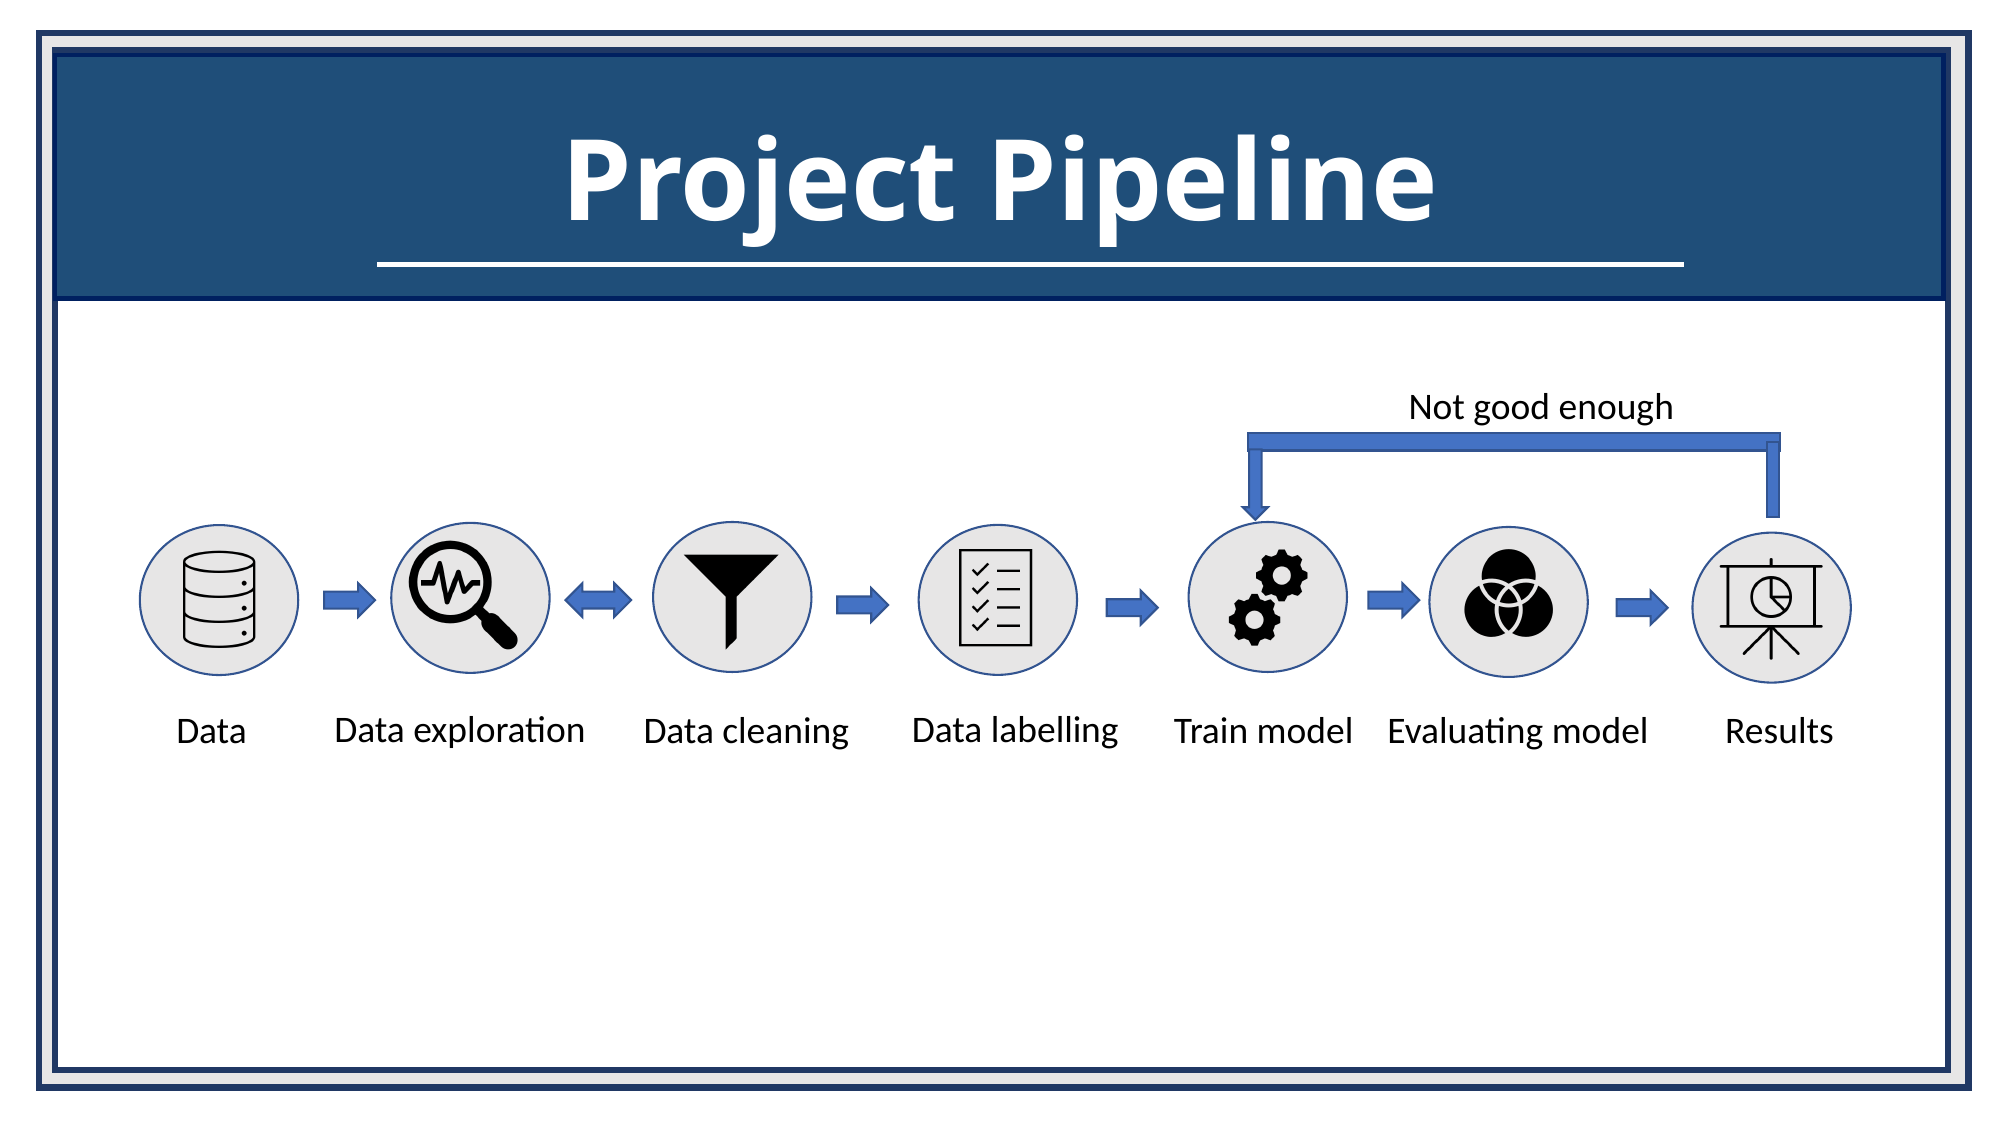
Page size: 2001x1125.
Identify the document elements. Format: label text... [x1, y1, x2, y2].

text_box Not good enough [1393, 374, 1701, 434]
text_box [1486, 525, 1532, 529]
text_box [1105, 588, 1160, 628]
text_box [1838, 564, 1852, 651]
text_box [943, 656, 1052, 676]
text_box [390, 565, 398, 631]
picture [1704, 541, 1838, 675]
text_box [167, 658, 271, 677]
text_box [1734, 675, 1809, 684]
text_box [798, 553, 813, 641]
text_box [1247, 432, 1781, 452]
picture [664, 535, 798, 669]
text_box Data cleaning [628, 699, 925, 759]
text_box [425, 661, 516, 674]
text_box [54, 54, 1944, 299]
text_box [1215, 520, 1320, 539]
text_box Evaluating model [1372, 699, 1669, 759]
text_box [1572, 555, 1589, 649]
text_box [836, 585, 890, 625]
text_box Data labelling [897, 697, 1146, 758]
text_box [1428, 555, 1445, 649]
text_box [949, 523, 1046, 539]
text_box [1367, 580, 1421, 620]
text_box [706, 669, 759, 674]
text_box [1615, 588, 1670, 628]
text_box [1733, 531, 1811, 541]
text_box [917, 550, 937, 650]
picture [937, 539, 1054, 656]
text_box [1326, 544, 1349, 650]
text_box [1217, 656, 1319, 674]
text_box Data [161, 699, 273, 759]
text_box [436, 521, 505, 529]
text_box [1240, 448, 1271, 522]
text_box [652, 557, 664, 637]
text_box Project Pipeline [86, 99, 1914, 252]
text_box [1691, 566, 1704, 649]
text_box [1054, 545, 1079, 655]
text_box [1452, 656, 1566, 678]
text_box [279, 549, 300, 651]
picture [159, 538, 279, 658]
text_box [1187, 544, 1210, 650]
picture [1445, 529, 1572, 656]
picture [398, 529, 530, 661]
text_box [138, 549, 159, 651]
text_box Data exploration [319, 697, 633, 757]
text_box [685, 520, 779, 535]
text_box [172, 524, 266, 538]
text_box Results [1710, 699, 1861, 759]
text_box [1766, 441, 1780, 518]
text_box [323, 580, 377, 620]
text_box [564, 580, 633, 620]
text_box [530, 546, 551, 649]
text_box Train model [1159, 699, 1372, 759]
picture [1210, 539, 1326, 656]
